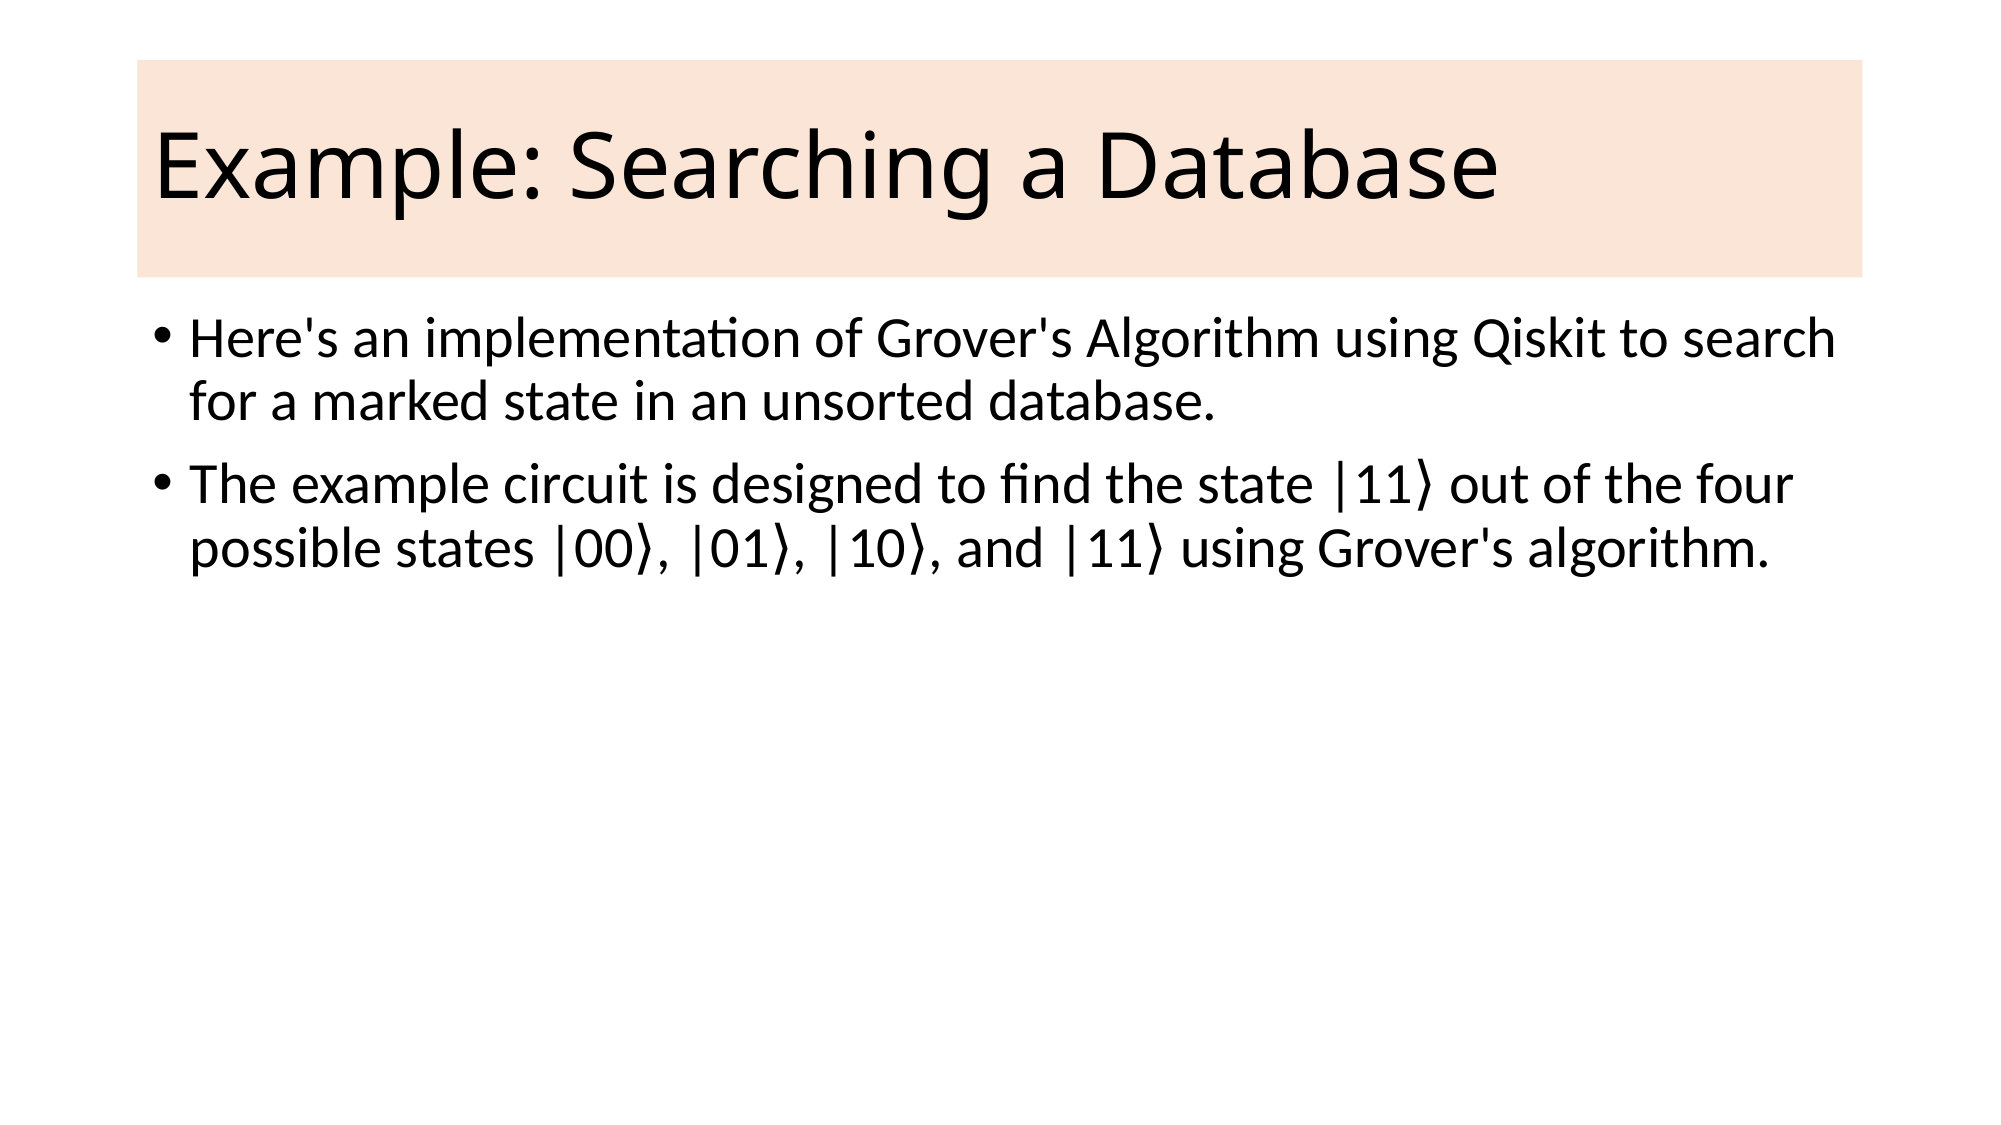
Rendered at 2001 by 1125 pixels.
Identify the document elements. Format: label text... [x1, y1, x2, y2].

list Here's an implementation of Grover's Algorithm using Qiskit to search for a marked state in an unsorted database. The example circuit is designed to find the state |11⟩ out of the four possible states |00⟩, |01⟩, |10⟩, and |11⟩ using Grover's algorithm. [137, 299, 1863, 1014]
title Example: Searching a Database [137, 59, 1863, 278]
